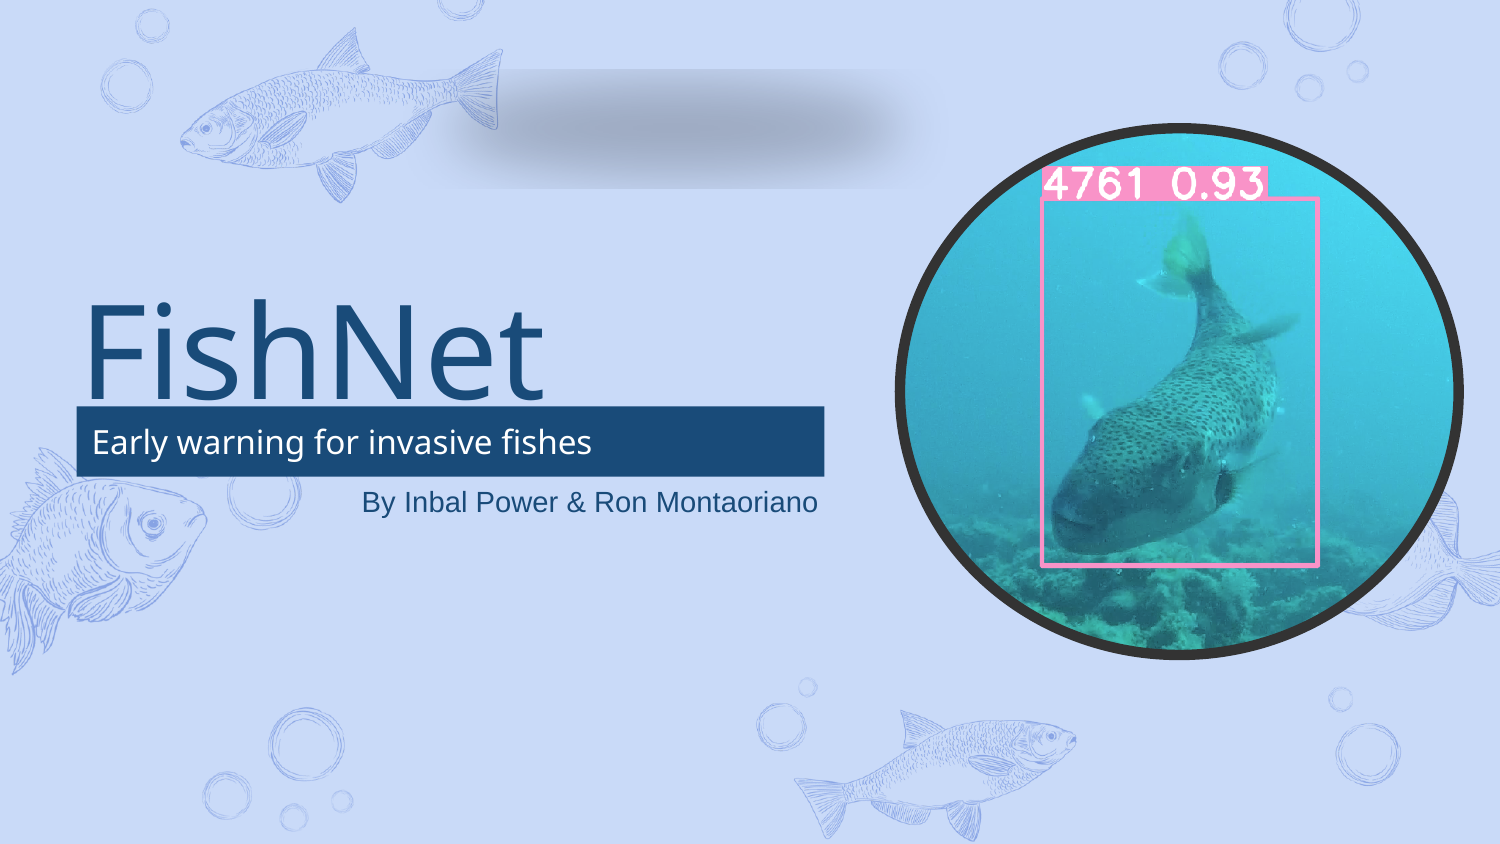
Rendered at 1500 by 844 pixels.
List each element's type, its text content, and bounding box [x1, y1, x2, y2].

subtitle Early warning for invasive fishes [76, 406, 825, 477]
title FishNet [64, 220, 600, 442]
picture [899, 128, 1459, 656]
text_box By Inbal Power & Ron Montaoriano [346, 476, 853, 527]
